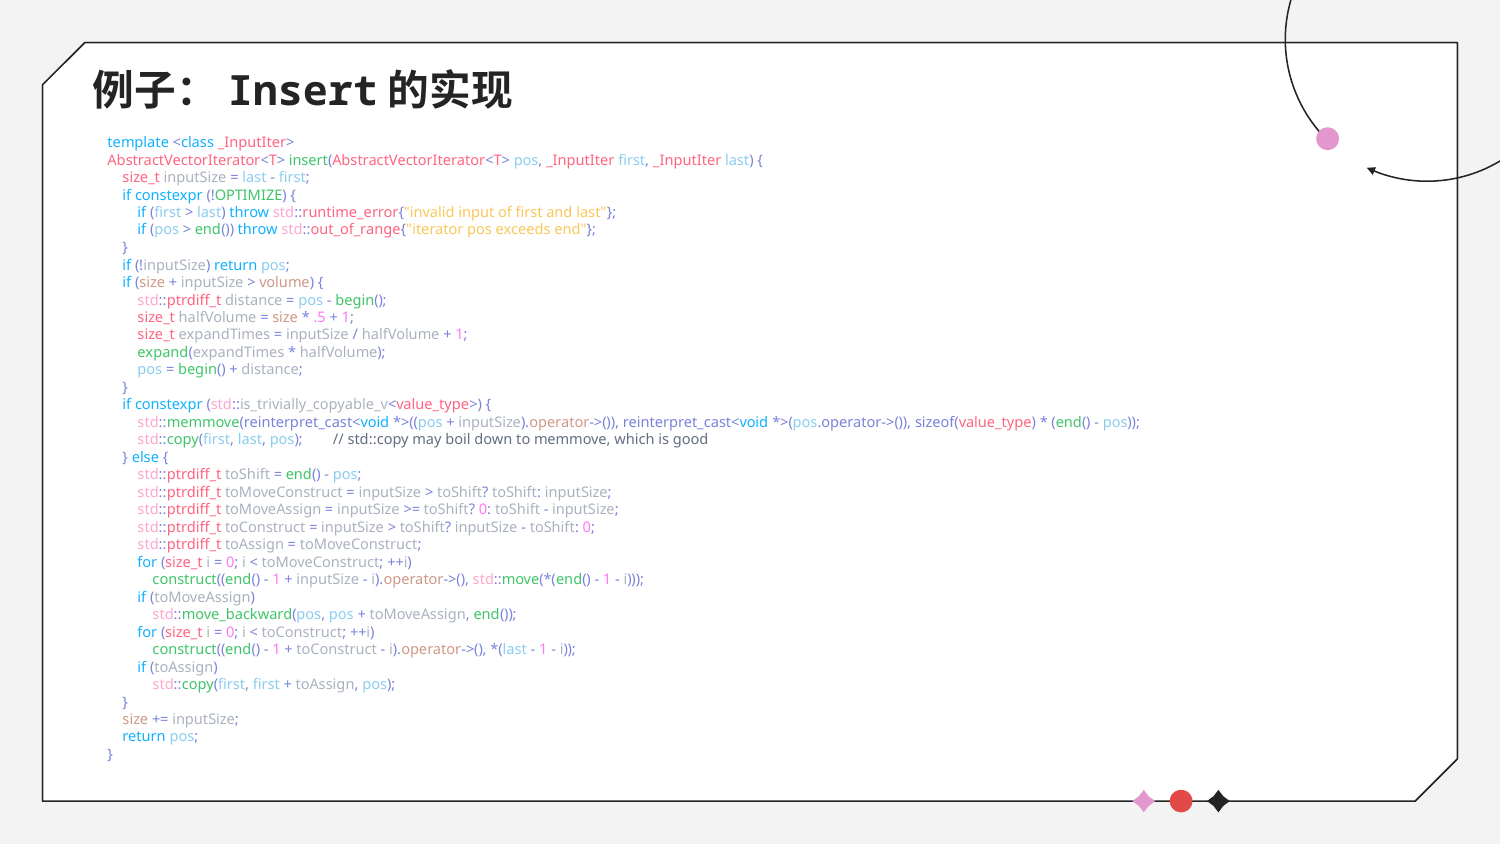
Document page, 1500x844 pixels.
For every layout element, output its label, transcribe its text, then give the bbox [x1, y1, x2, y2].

text_box template <class _InputIter> AbstractVectorIterator<T> insert(AbstractVectorIterator<T> pos, _InputIter first, _InputIter last) { size_t inputSize = last - first; if constexpr (!OPTIMIZE) { if (first > last) throw std::runtime_error{"invalid input of first and last"}; if (pos > end()) throw std::out_of_range{"iterator pos exceeds end"}; } if (!inputSize) return pos; if (size + inputSize > volume) { std::ptrdiff_t distance = pos - begin(); size_t halfVolume = size * .5 + 1; size_t expandTimes = inputSize / halfVolume + 1; expand(expandTimes * halfVolume); pos = begin() + distance; } if constexpr (std::is_trivially_copyable_v<value_type>) { std::memmove(reinterpret_cast<void *>((pos + inputSize).operator->()), reinterpret_cast<void *>(pos.operator->()), sizeof(value_type) * (end() - pos)); std::copy(first, last, pos); // std::copy may boil down to memmove, which is good } else { std::ptrdiff_t toShift = end() - pos; std::ptrdiff_t toMoveConstruct = inputSize > toShift? toShift: inputSize; std::ptrdiff_t toMoveAssign = inputSize >= toShift? 0: toShift - inputSize; std::ptrdiff_t toConstruct = inputSize > toShift? inputSize - toShift: 0; std::ptrdiff_t toAssign = toMoveConstruct; for (size_t i = 0; i < toMoveConstruct; ++i) construct((end() - 1 + inputSize - i).operator->(), std::move(*(end() - 1 - i))); if (toMoveAssign) std::move_backward(pos, pos + toMoveAssign, end()); for (size_t i = 0; i < toConstruct; ++i) construct((end() - 1 + toConstruct - i).operator->(), *(last - 1 - i)); if (toAssign) std::copy(first, first + toAssign, pos); } size += inputSize; return pos; } [77, 125, 1500, 770]
title 例子：Insert的实现 [77, 49, 1342, 125]
